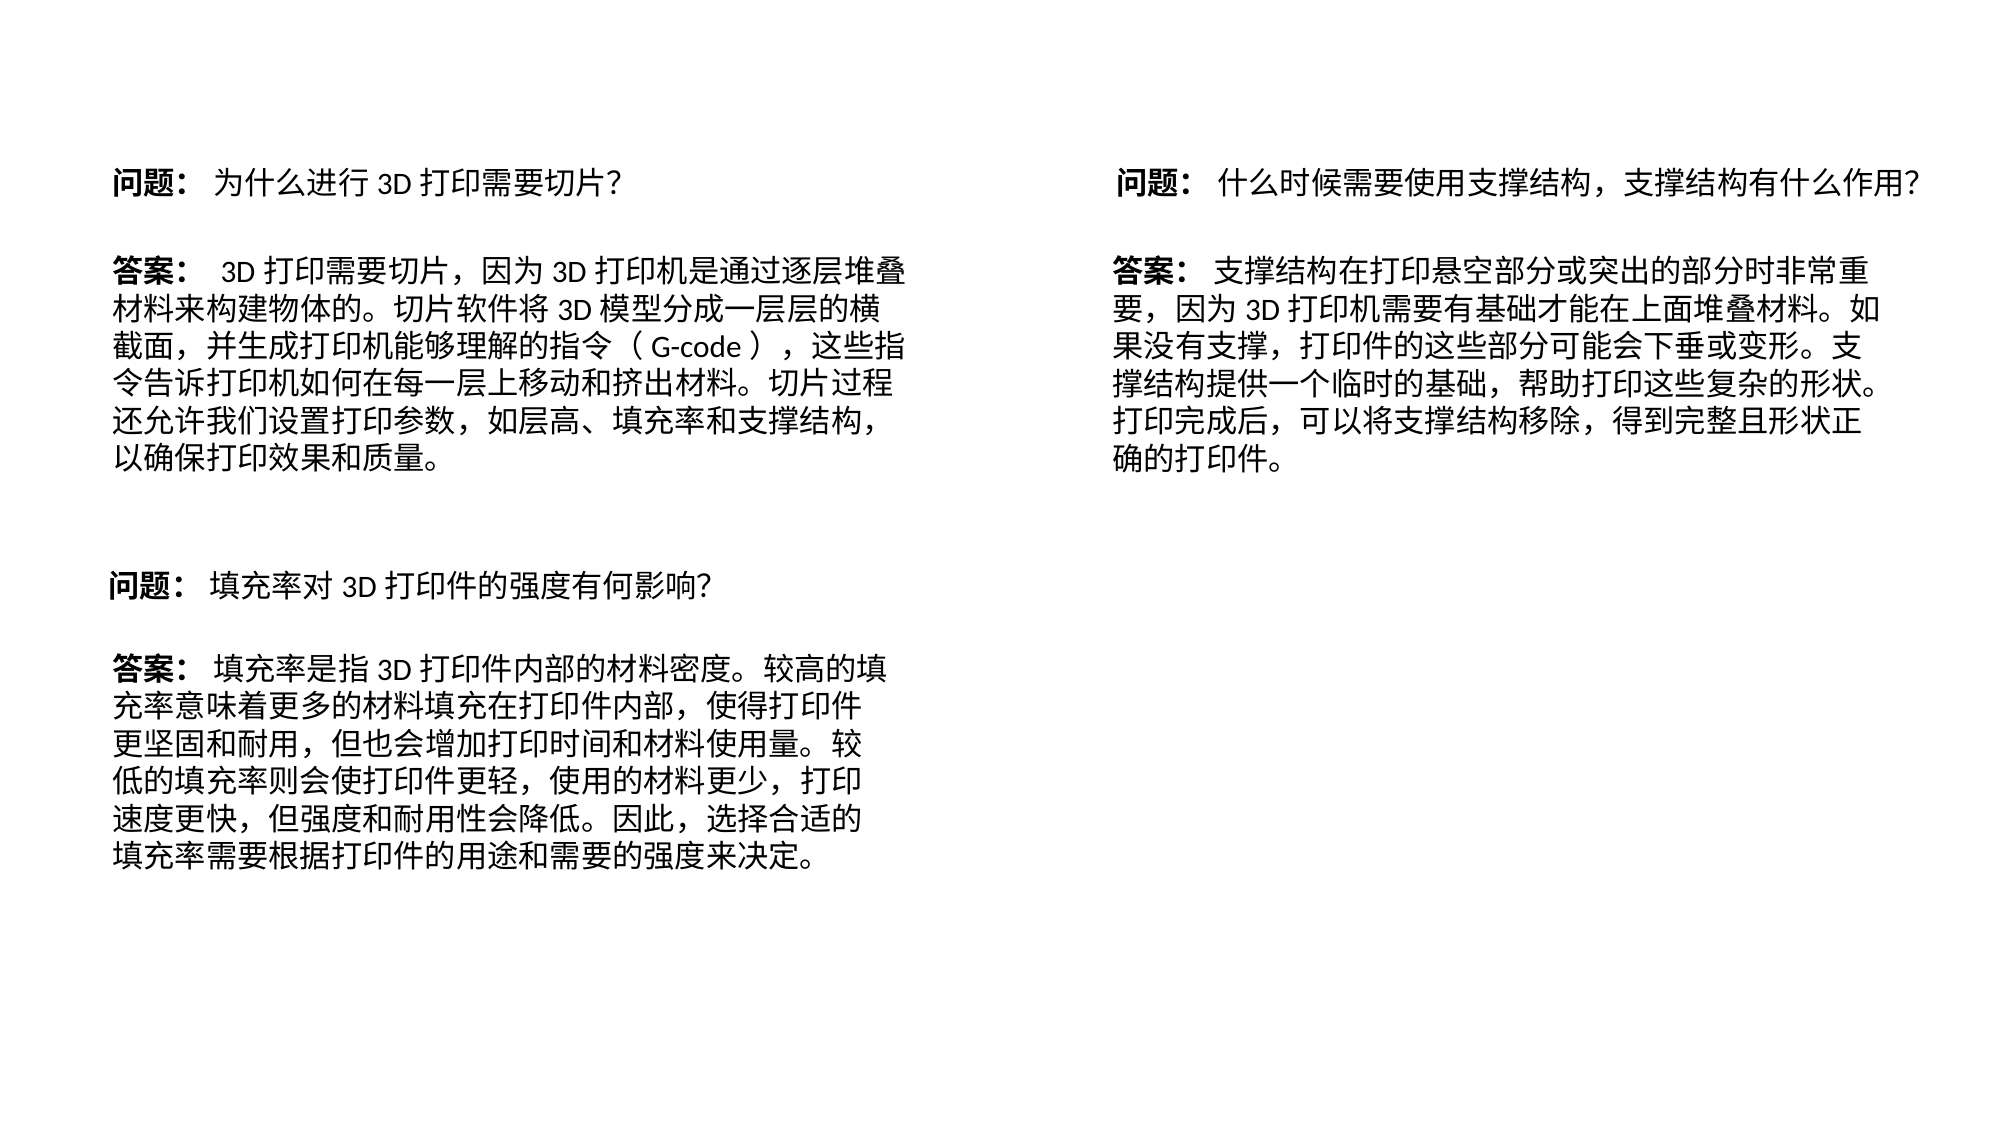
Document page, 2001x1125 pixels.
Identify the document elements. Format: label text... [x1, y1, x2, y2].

text_box 问题： 什么时候需要使用支撑结构，支撑结构有什么作用？ [1101, 155, 1952, 208]
text_box 答案： 3D打印需要切片，因为3D打印机是通过逐层堆叠材料来构建物体的。切片软件将3D模型分成一层层的横截面，并生成打印机能够理解的指令（G-code），这些指令告诉打印机如何在每一层上移动和挤出材料。切片过程还允许我们设置打印参数，如层高、填充率和支撑结构，以确保打印效果和质量。 [97, 243, 926, 521]
text_box 问题： 填充率对3D打印件的强度有何影响？ [93, 558, 743, 611]
text_box 答案： 填充率是指3D打印件内部的材料密度。较高的填充率意味着更多的材料填充在打印件内部，使得打印件更坚固和耐用，但也会增加打印时间和材料使用量。较低的填充率则会使打印件更轻，使用的材料更少，打印速度更快，但强度和耐用性会降低。因此，选择合适的填充率需要根据打印件的用途和需要的强度来决定。 [97, 641, 908, 881]
text_box 答案： 支撑结构在打印悬空部分或突出的部分时非常重要，因为3D打印机需要有基础才能在上面堆叠材料。如果没有支撑，打印件的这些部分可能会下垂或变形。支撑结构提供一个临时的基础，帮助打印这些复杂的形状。打印完成后，可以将支撑结构移除，得到完整且形状正确的打印件。 [1097, 244, 1903, 484]
text_box 问题： 为什么进行3D打印需要切片？ [97, 155, 1098, 246]
